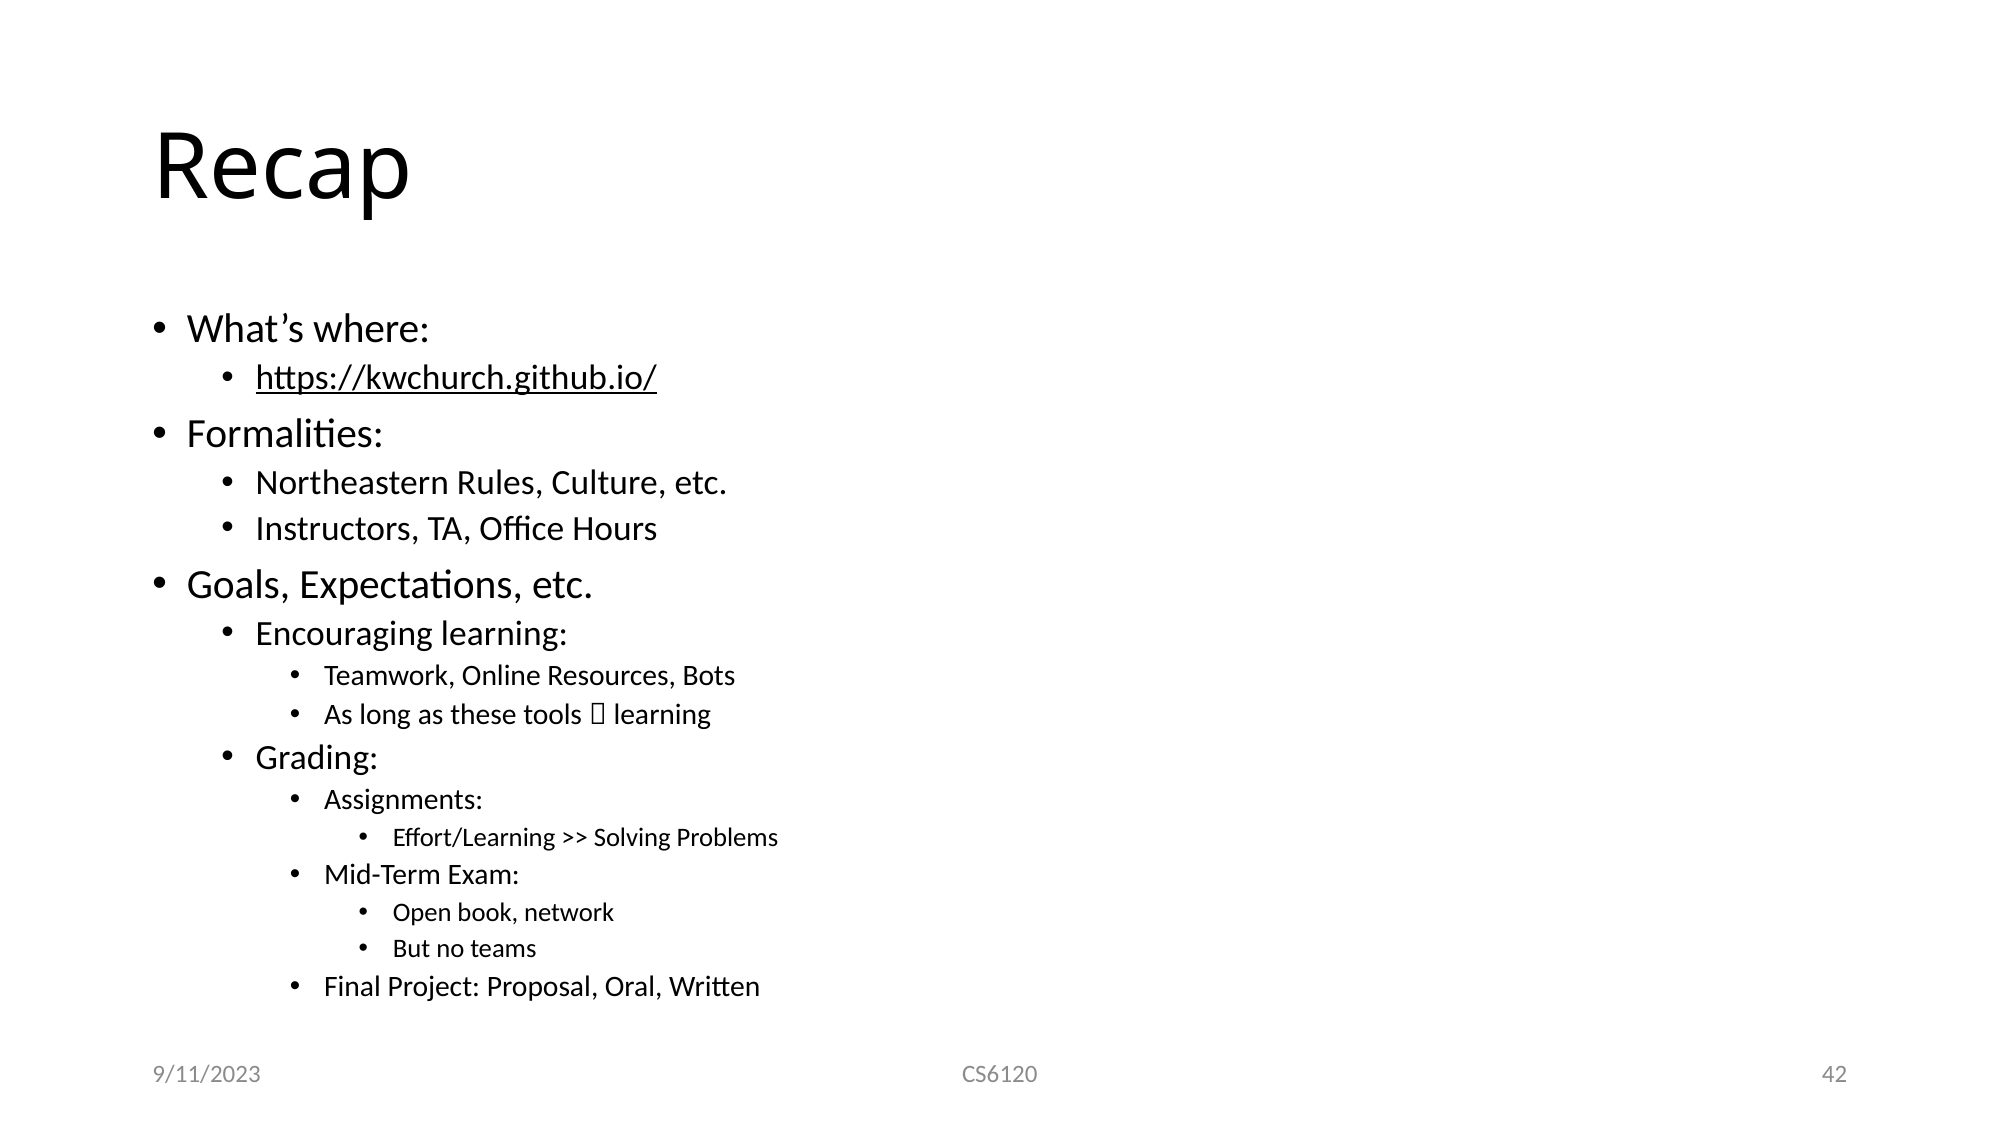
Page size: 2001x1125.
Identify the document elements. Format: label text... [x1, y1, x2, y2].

list What’s where: https://kwchurch.github.io/ Formalities: Northeastern Rules, Culture, etc. Instructors, TA, Office Hours Goals, Expectations, etc. Encouraging learning: Teamwork, Online Resources, Bots As long as these tools  learning Grading: Assignments: Effort/Learning >> Solving Problems Mid-Term Exam: Open book, network But no teams Final Project: Proposal, Oral, Written [137, 299, 988, 1014]
footer CS6120 [662, 1042, 1338, 1103]
slide_number 42 [1412, 1042, 1863, 1103]
title Recap [137, 59, 1863, 278]
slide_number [137, 1042, 588, 1103]
